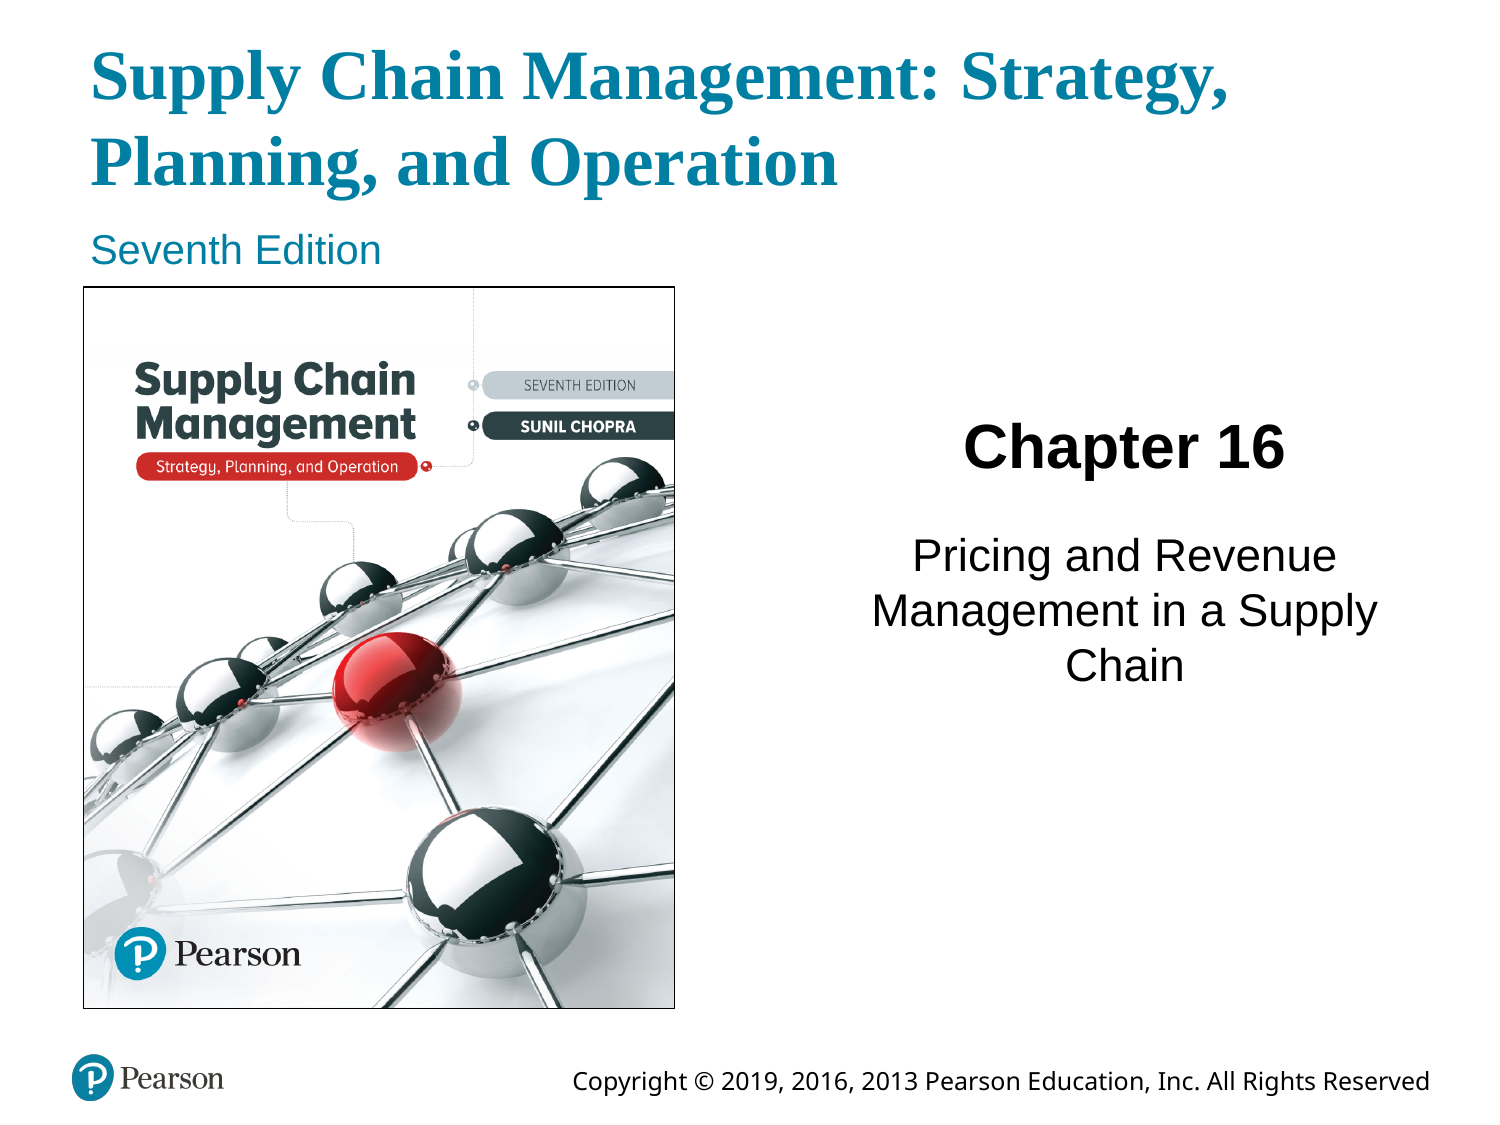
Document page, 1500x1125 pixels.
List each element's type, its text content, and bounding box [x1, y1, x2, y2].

list Copyright © 2019, 2016, 2013 Pearson Education, Inc. All Rights Reserved [450, 1062, 1447, 1100]
picture [72, 1054, 88, 1070]
list Chapter 16 [825, 316, 1425, 497]
title Supply Chain Management: Strategy, Planning, and Operation [75, 35, 1447, 193]
picture [83, 287, 675, 1008]
list Seventh Edition [75, 207, 1425, 272]
picture [80, 1063, 106, 1088]
list Pricing and Revenue Management in a Supply Chain [825, 510, 1425, 746]
picture [72, 1087, 83, 1101]
picture [98, 1054, 224, 1101]
